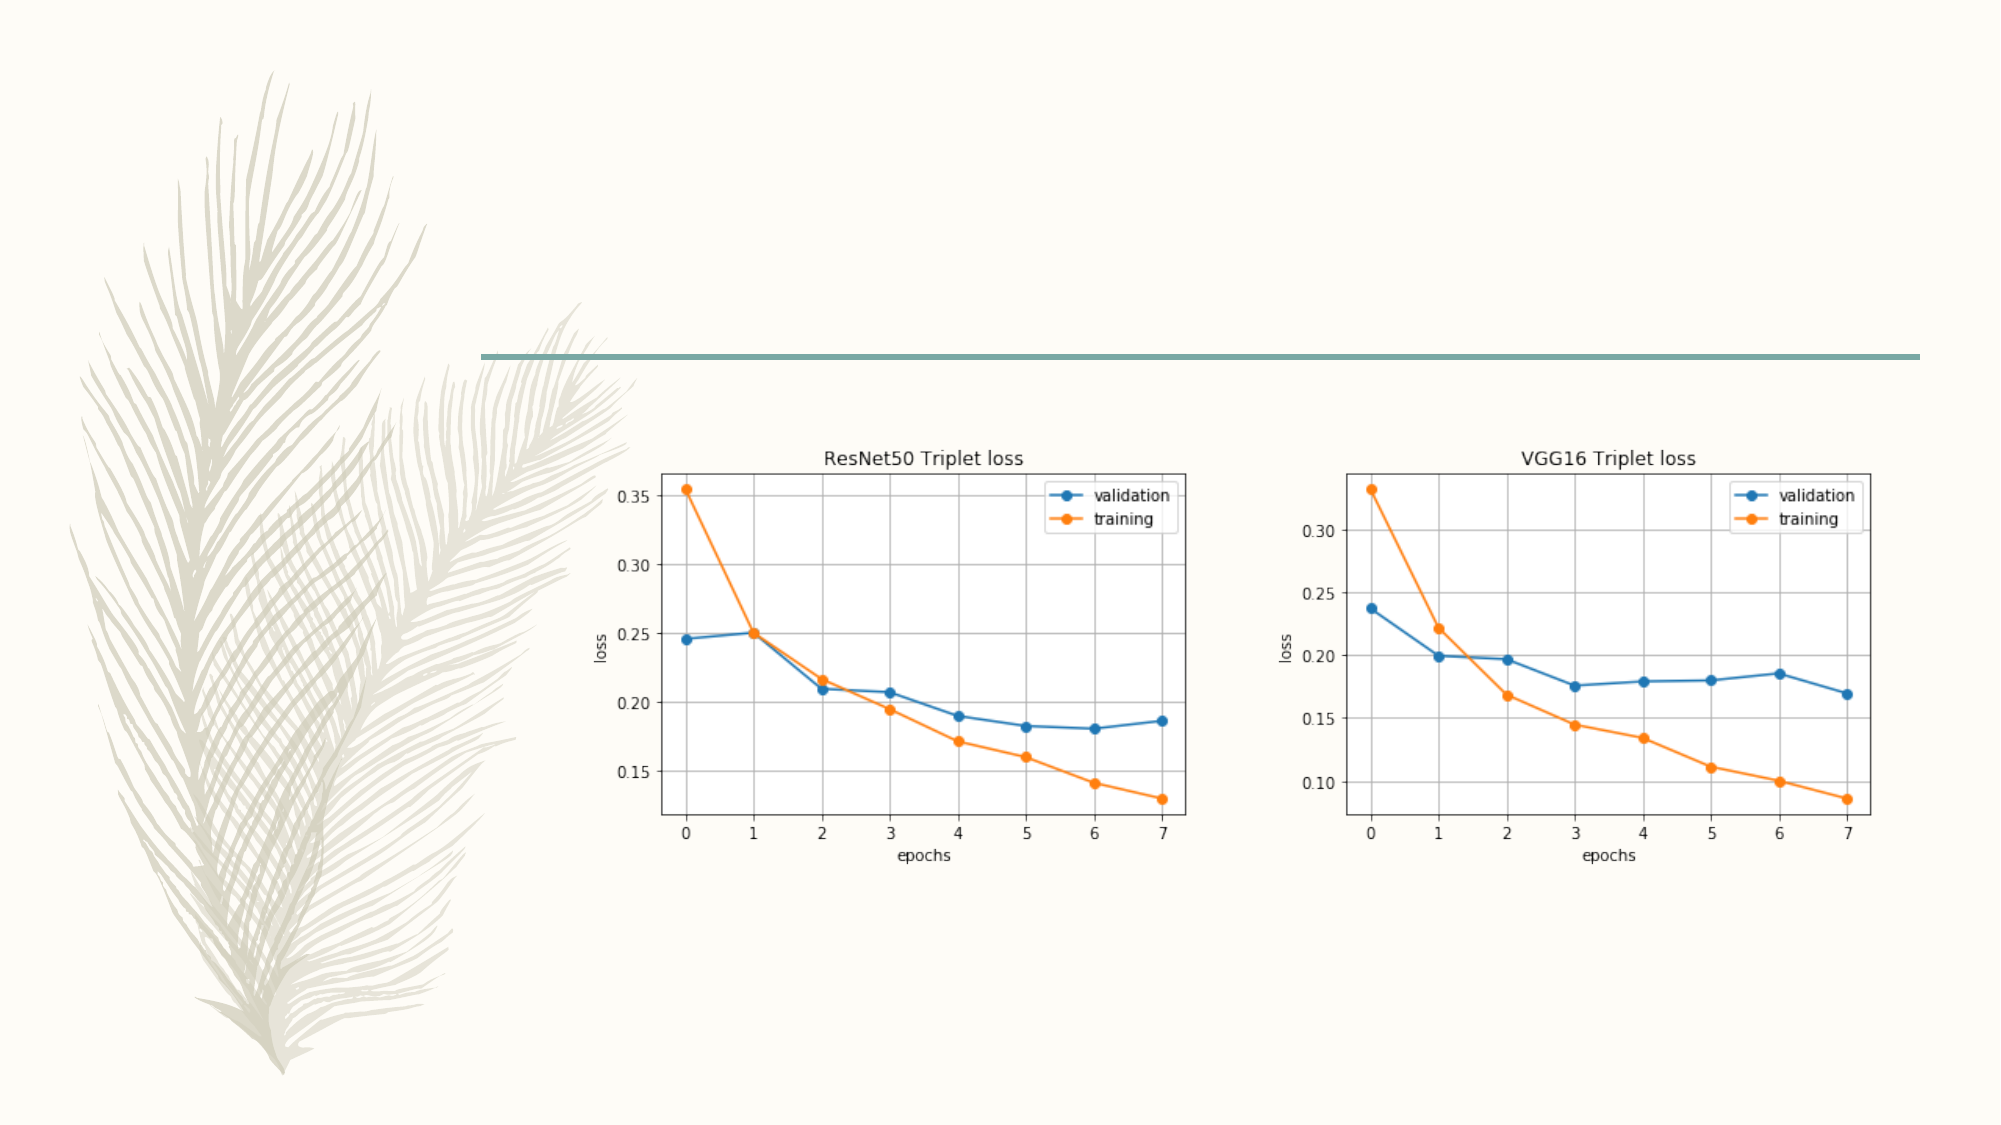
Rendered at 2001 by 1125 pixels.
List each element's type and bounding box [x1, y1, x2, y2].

picture [583, 438, 1201, 874]
picture [1268, 438, 1886, 874]
